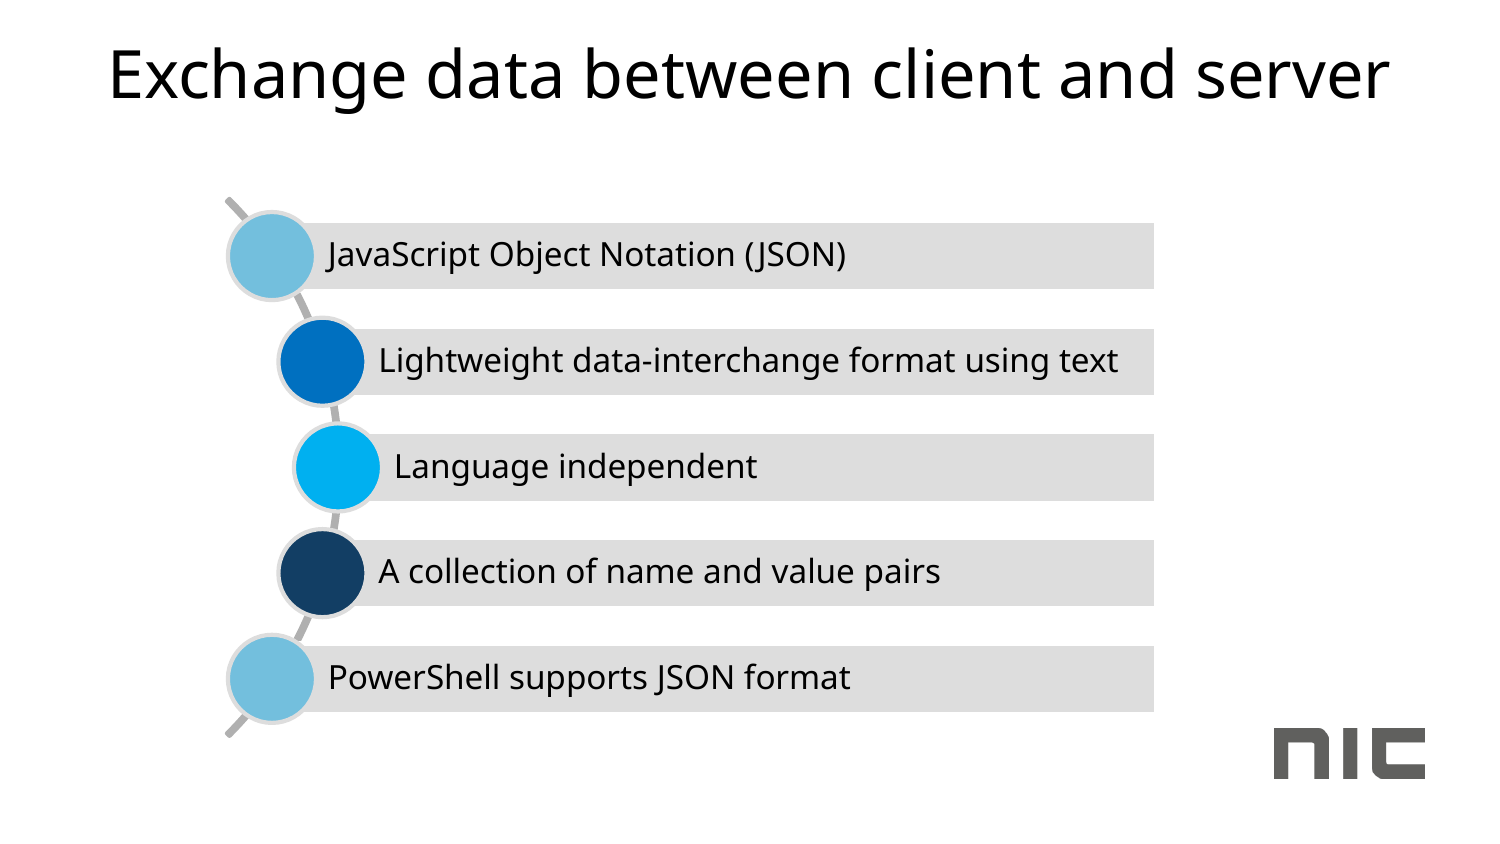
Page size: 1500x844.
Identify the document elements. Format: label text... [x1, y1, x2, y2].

title Exchange data between client and server [75, 16, 1425, 127]
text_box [218, 185, 1164, 750]
